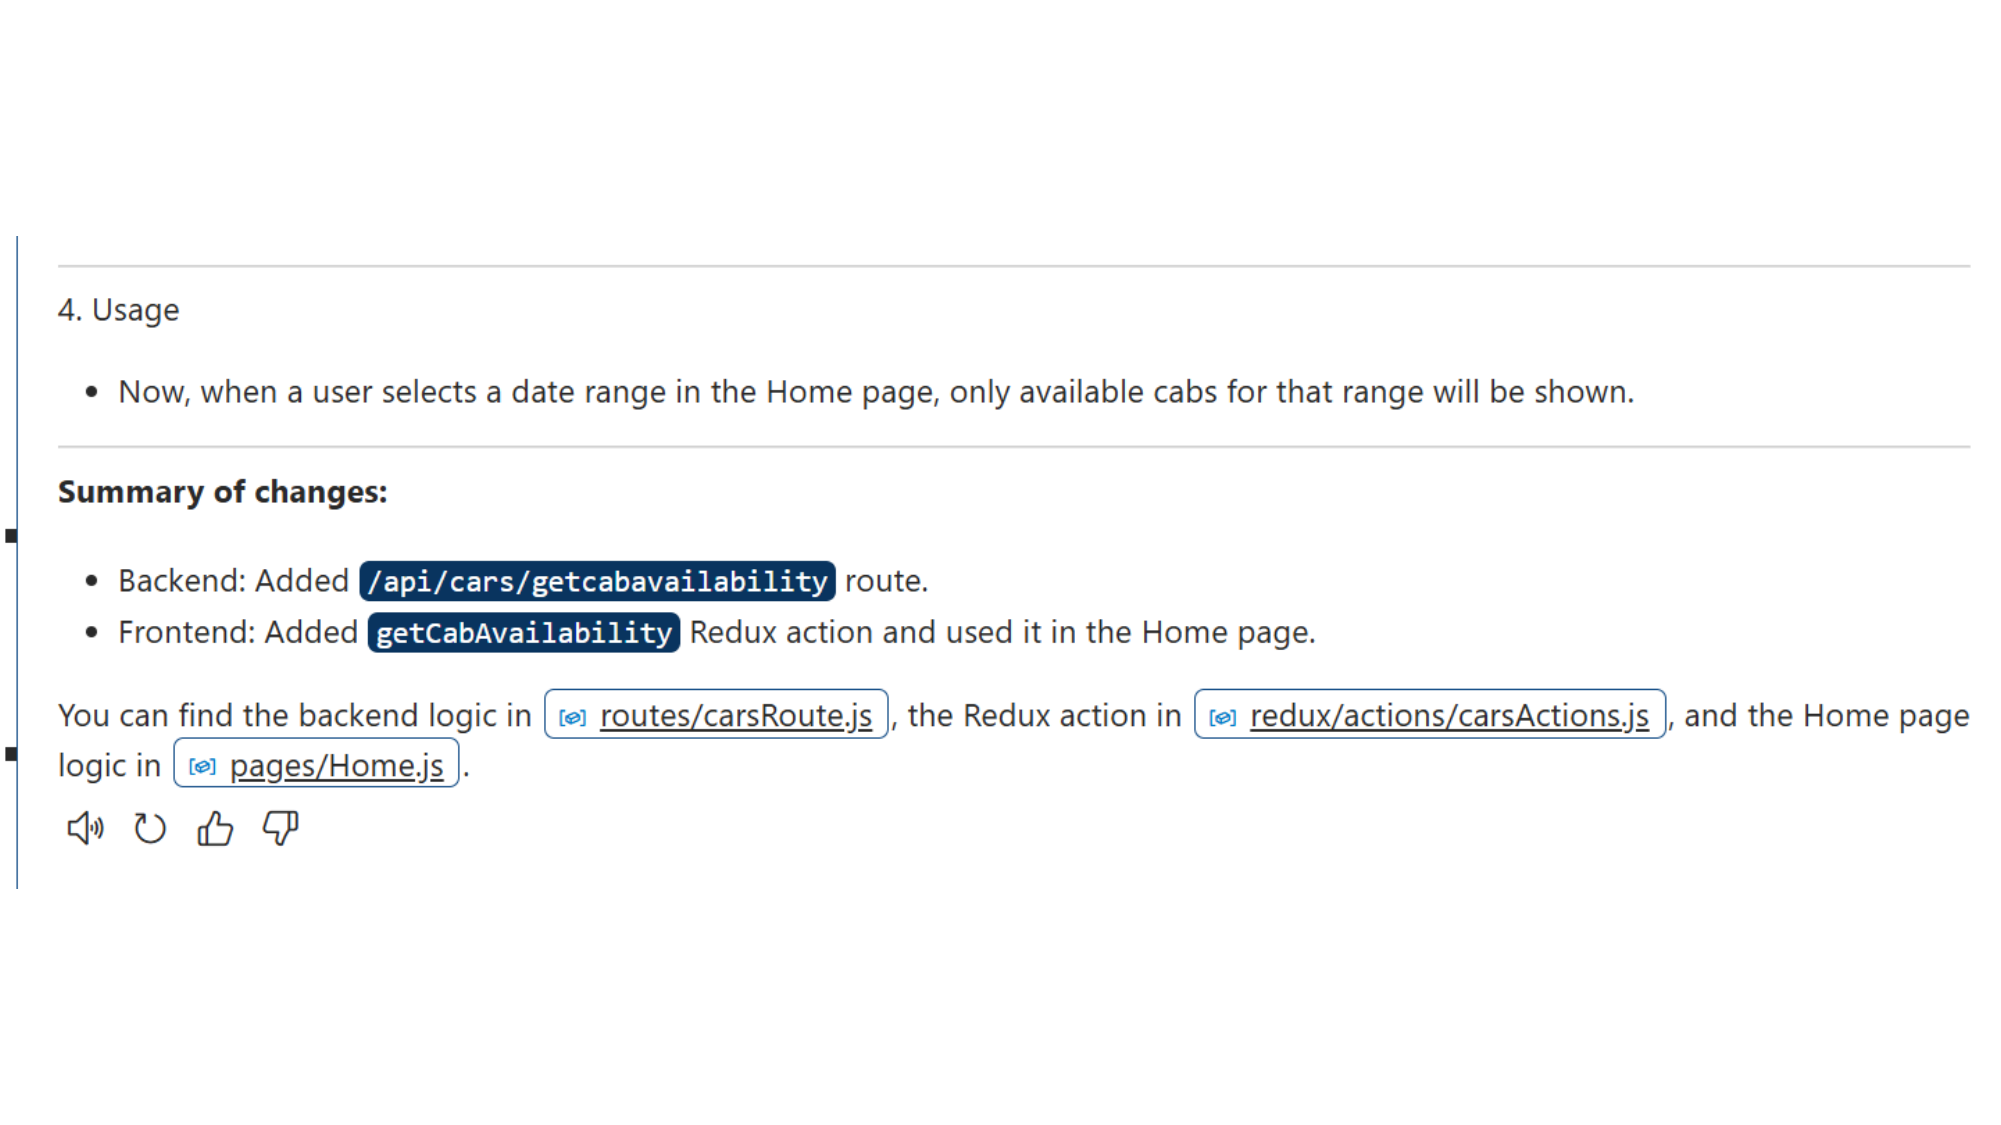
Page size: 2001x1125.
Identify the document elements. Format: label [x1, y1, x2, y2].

picture [0, 236, 2000, 889]
